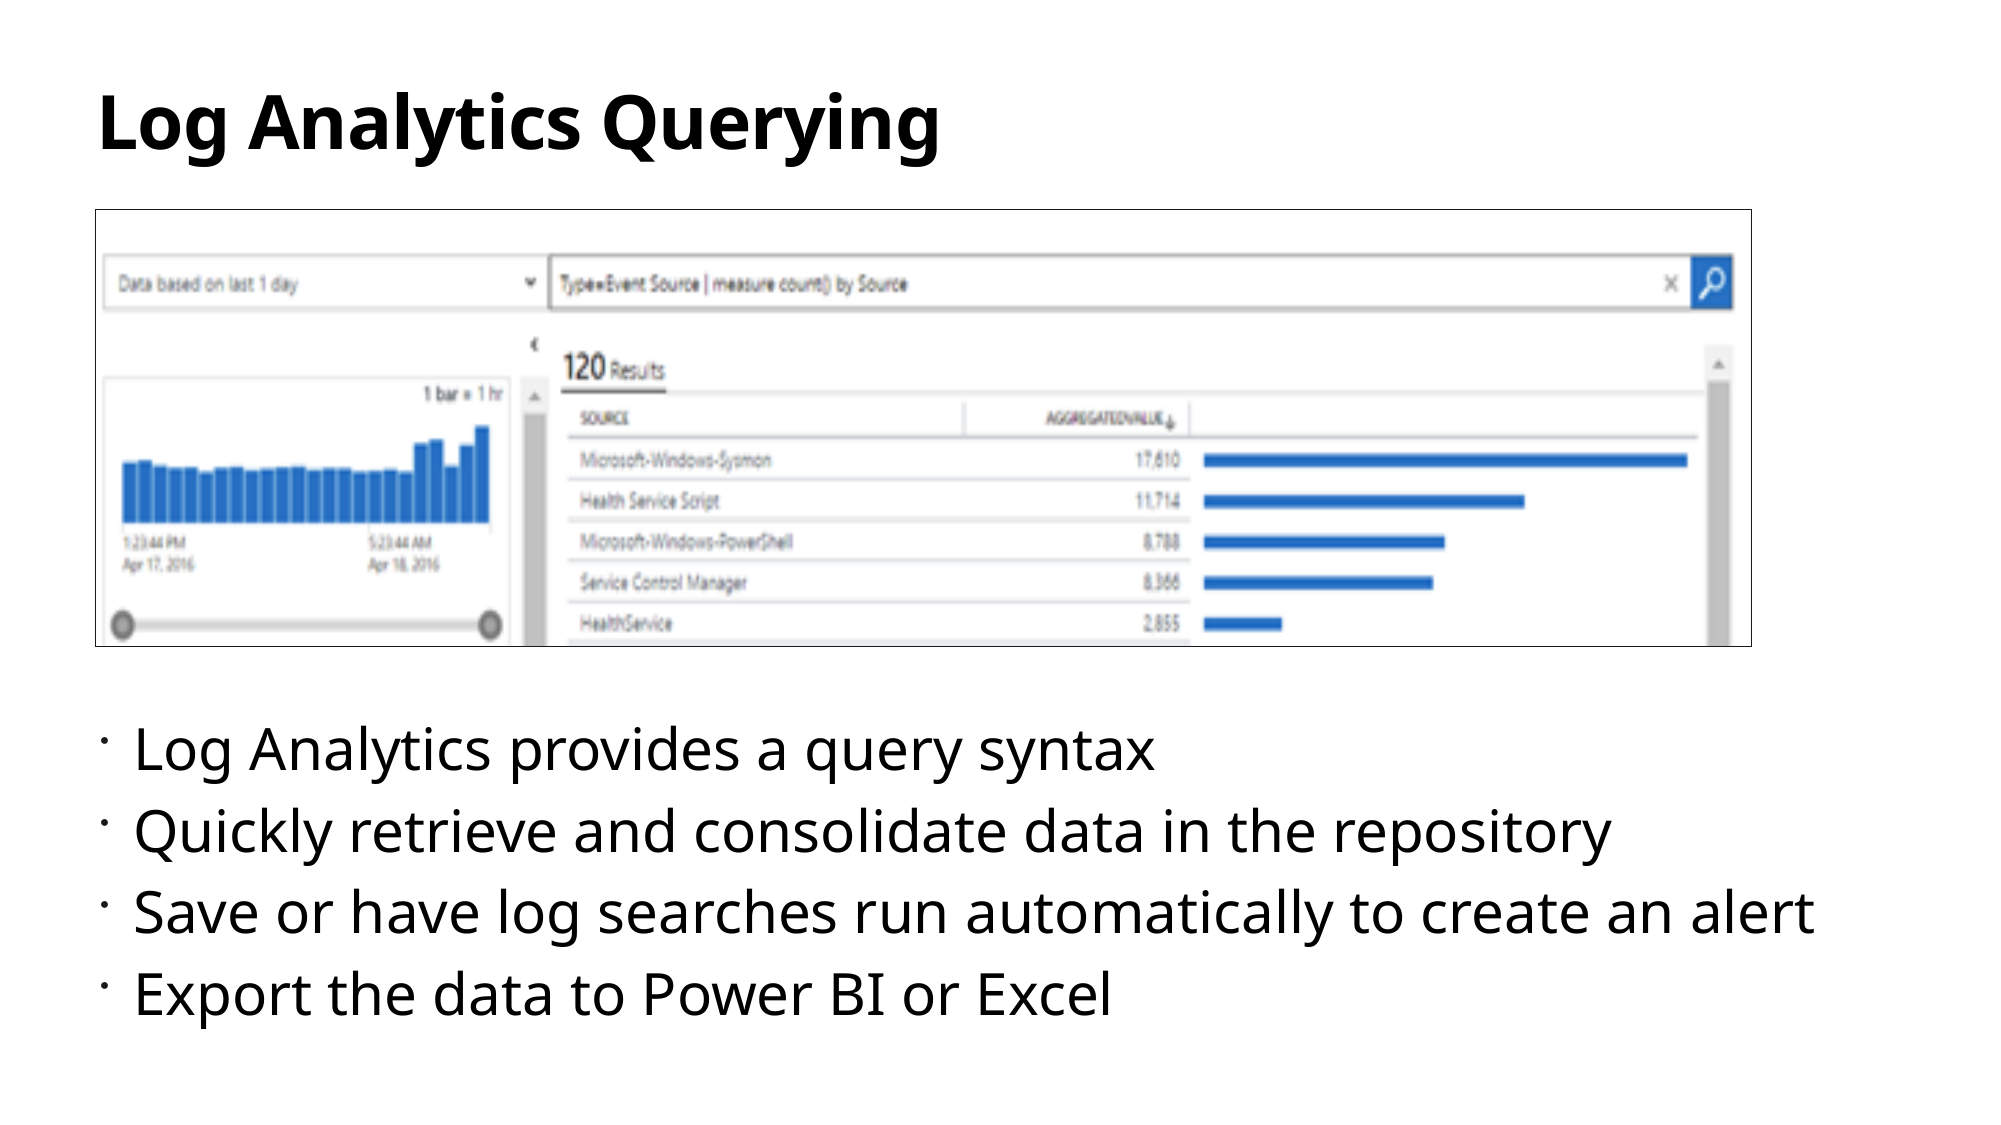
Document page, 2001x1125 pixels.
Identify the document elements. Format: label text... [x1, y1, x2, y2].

list Log Analytics provides a query syntax Quickly retrieve and consolidate data in the repository Save or have log searches run automatically to create an alert Export the data to Power BI or Excel [95, 712, 1904, 1038]
picture [95, 209, 1752, 647]
title Log Analytics Querying [96, 75, 1904, 166]
